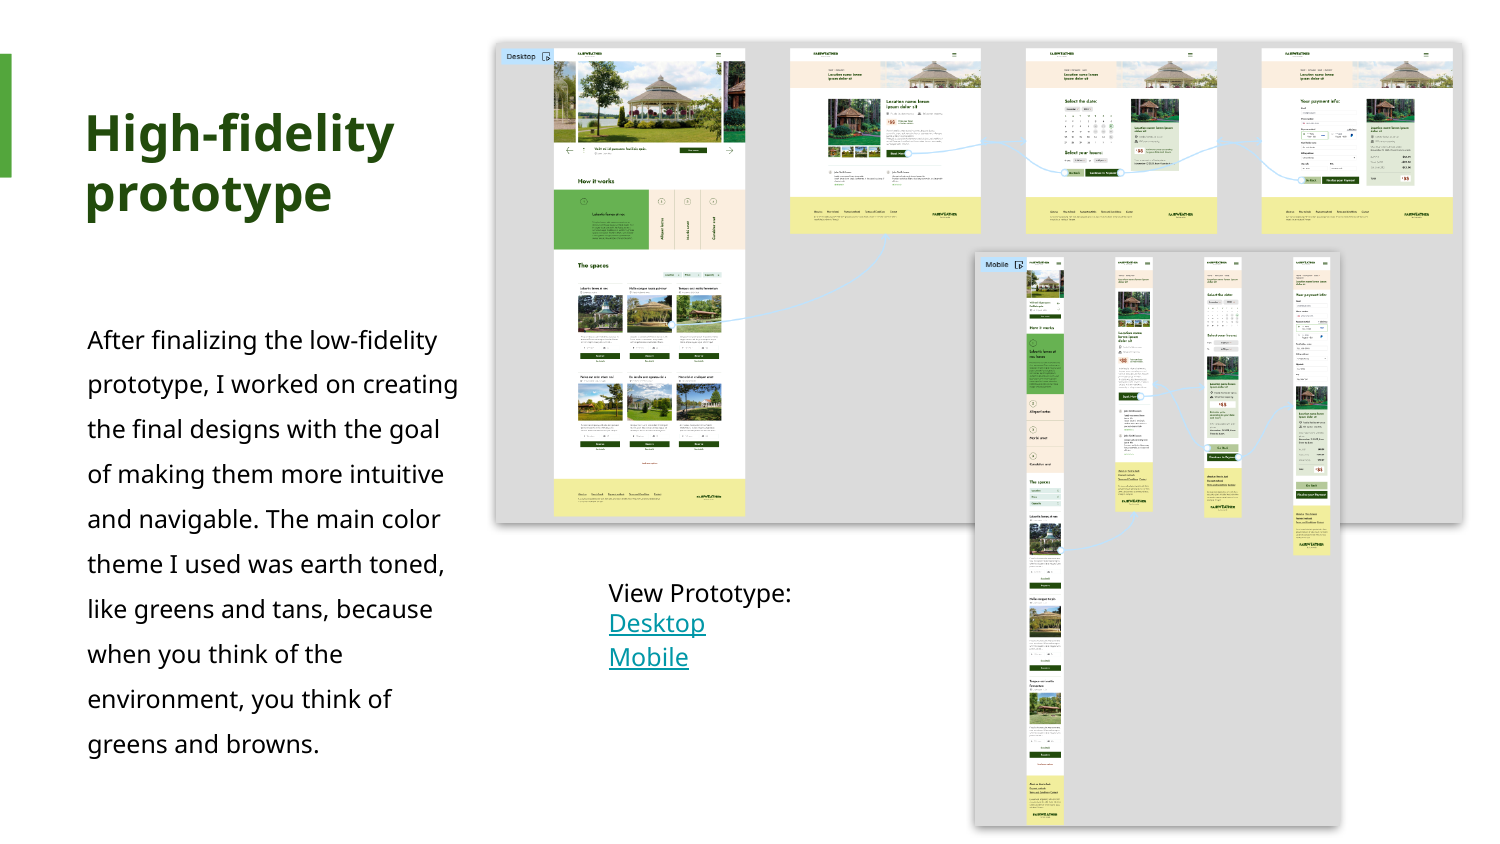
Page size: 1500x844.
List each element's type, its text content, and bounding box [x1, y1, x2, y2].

text_box High-fidelity prototype [84, 85, 489, 236]
text_box View Prototype: Desktop Mobile [593, 562, 812, 721]
picture [496, 42, 1463, 826]
text_box [0, 53, 12, 178]
text_box After finalizing the low-fidelity prototype, I worked on creating the final designs with the goal of making them more intuitive and navigable. The main color theme I used was earth toned, like greens and tans, because when you think of the environment, you think of greens and browns. [87, 294, 485, 773]
